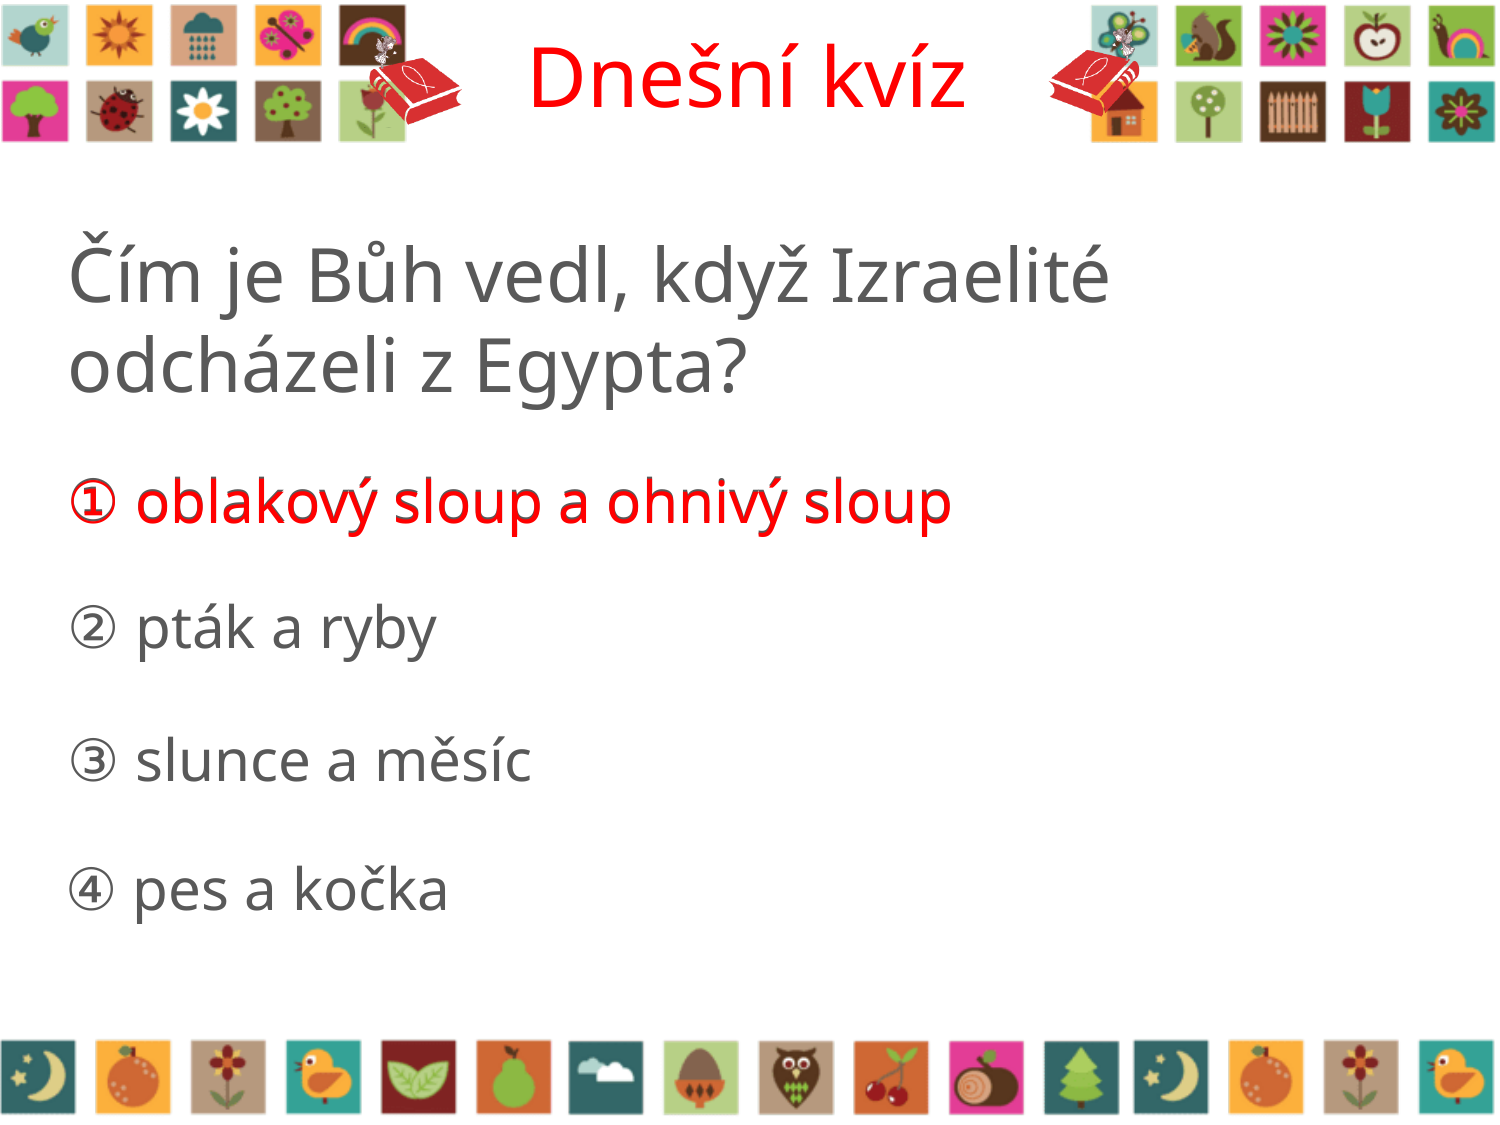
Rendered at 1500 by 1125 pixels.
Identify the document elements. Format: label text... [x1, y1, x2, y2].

text_box ④ pes a kočka [50, 844, 1480, 930]
picture [0, 3, 494, 150]
text_box ① oblakový sloup a ohnivý sloup [53, 457, 1483, 543]
picture [1017, 3, 1500, 150]
text_box ③ slunce a měsíc [53, 716, 1483, 801]
text_box ② pták a ryby [53, 582, 1436, 668]
text_box Čím je Bůh vedl, když Izraelité odcházeli z Egypta? [53, 219, 1436, 415]
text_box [0, 1028, 1500, 1118]
text_box Dnešní kvíz [425, 16, 1078, 131]
